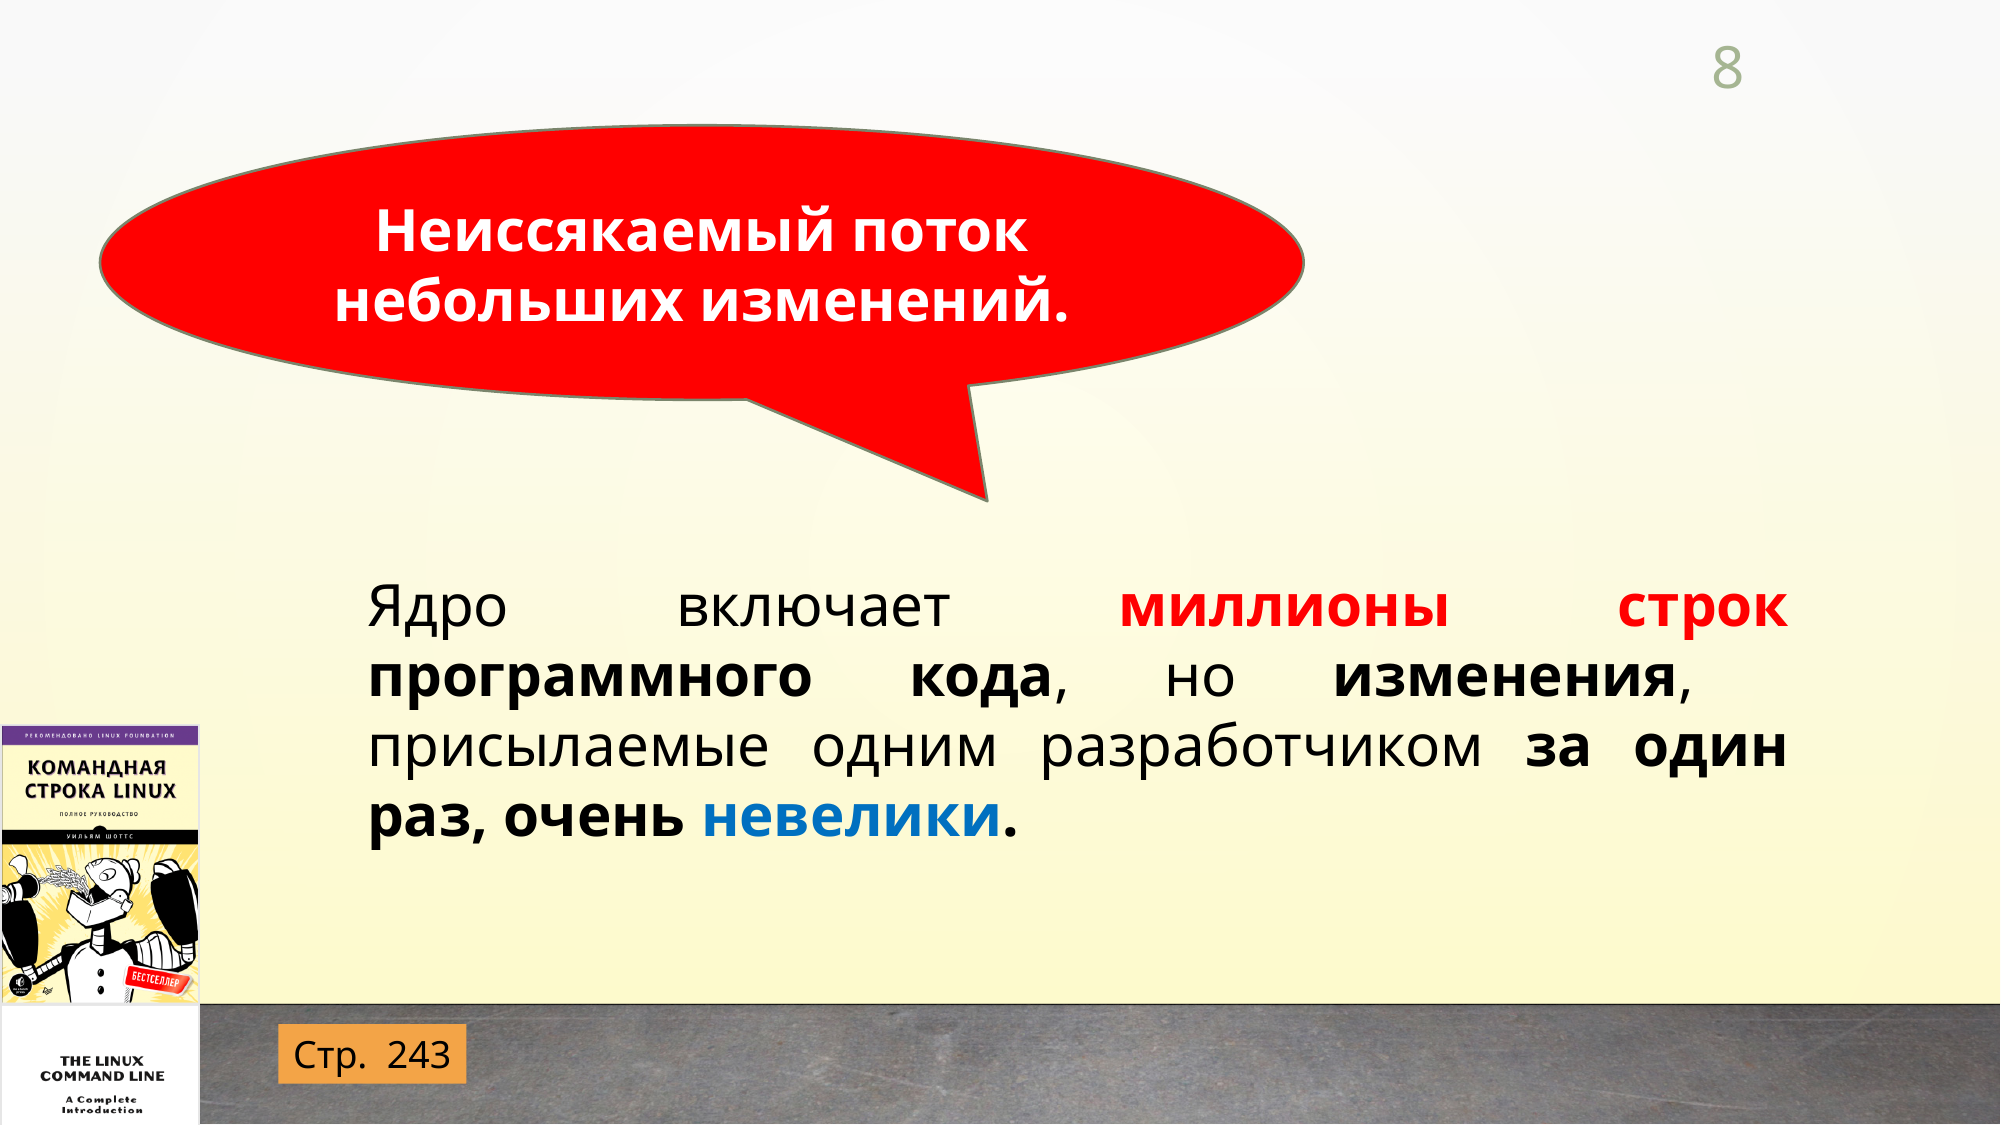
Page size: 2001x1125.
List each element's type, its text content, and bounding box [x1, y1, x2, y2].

picture [0, 723, 2000, 1125]
text_box Ядро включает миллионы строк программного кода, но изменения, присылаемые одним разработчиком за один раз, очень невелики. [352, 560, 1804, 856]
text_box Неиссякаемый поток небольших изменений. [98, 123, 1305, 503]
text_box Стр. 243 [278, 1024, 467, 1084]
slide_number 8 [1626, 22, 1760, 106]
